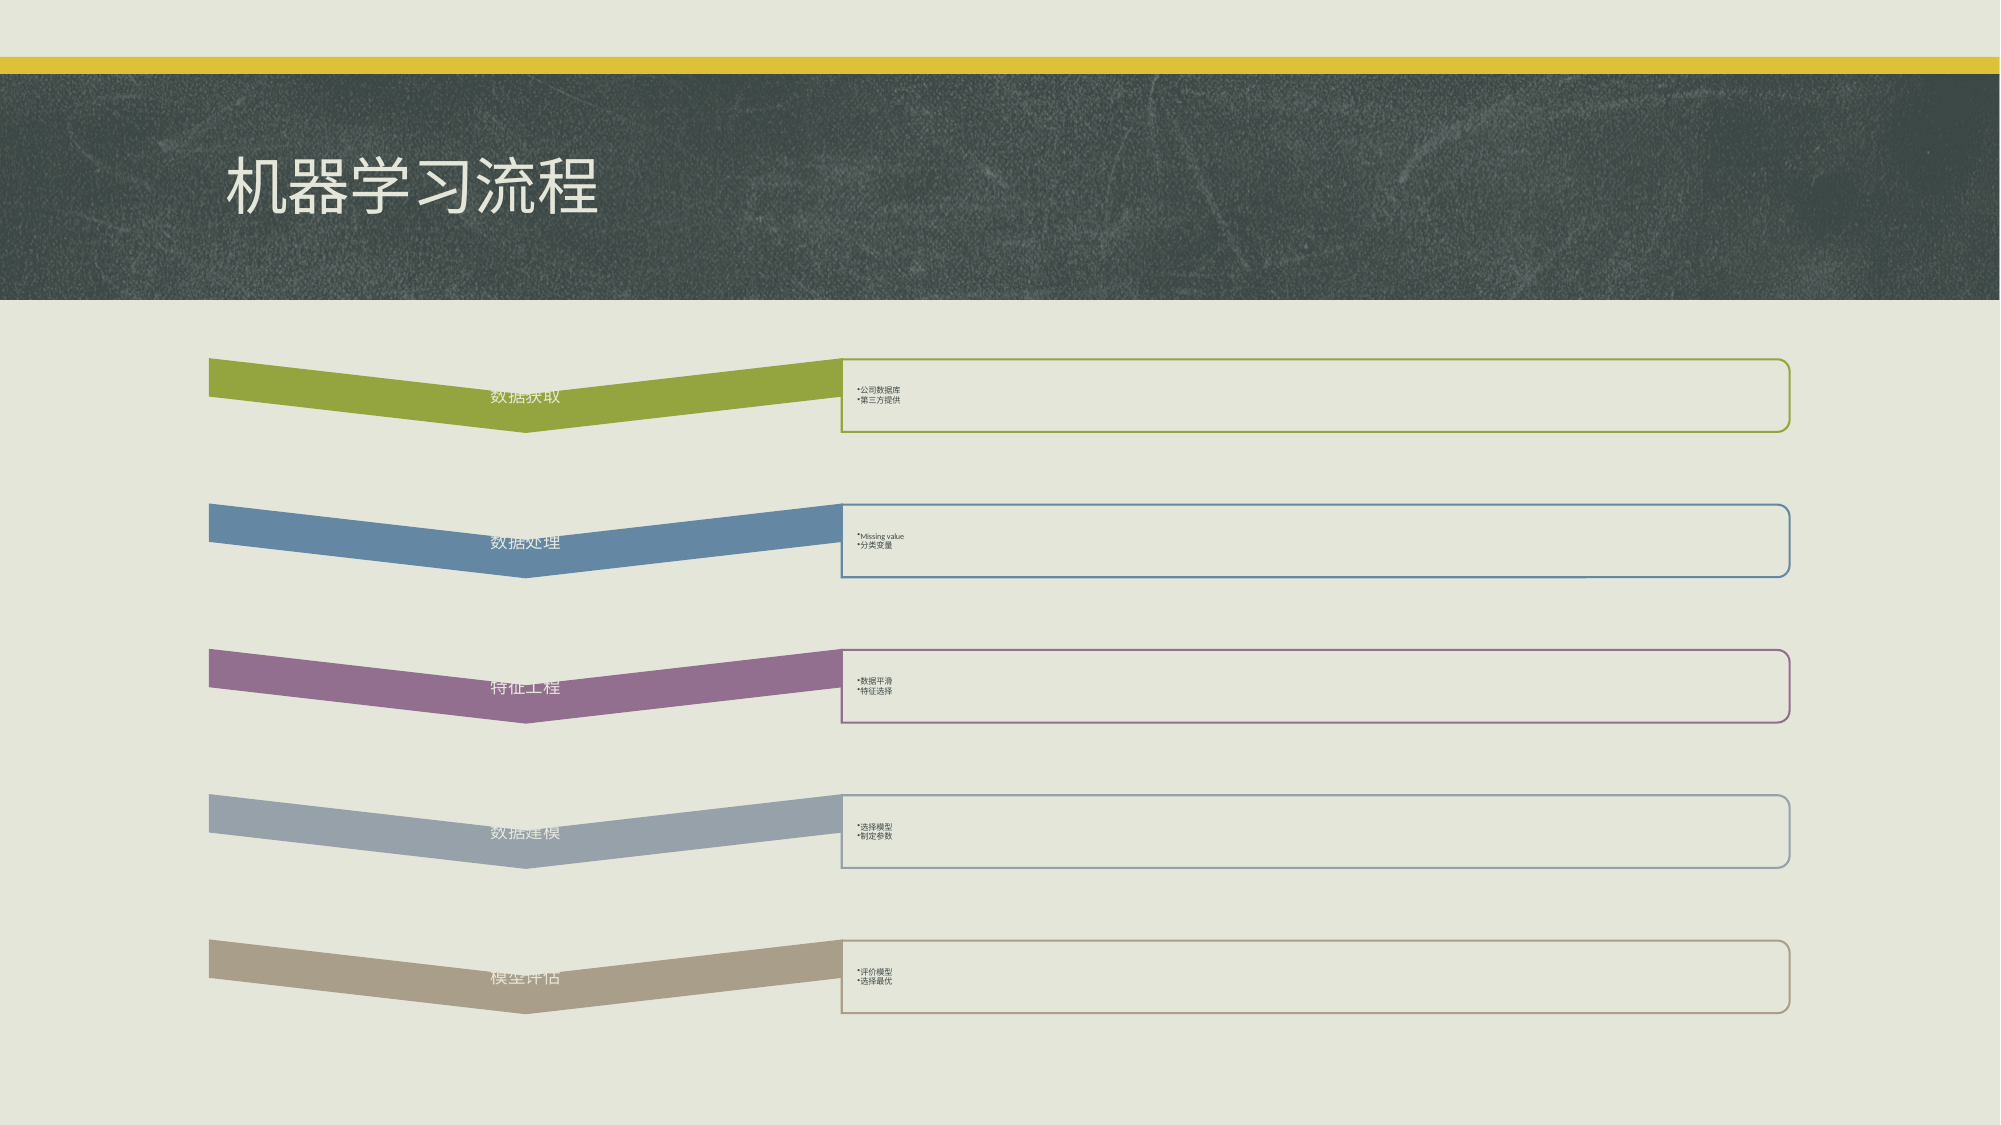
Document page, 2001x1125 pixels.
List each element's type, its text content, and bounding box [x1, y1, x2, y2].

title 机器学习流程 [210, 76, 1790, 300]
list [209, 359, 1790, 1014]
picture [0, 74, 2000, 300]
